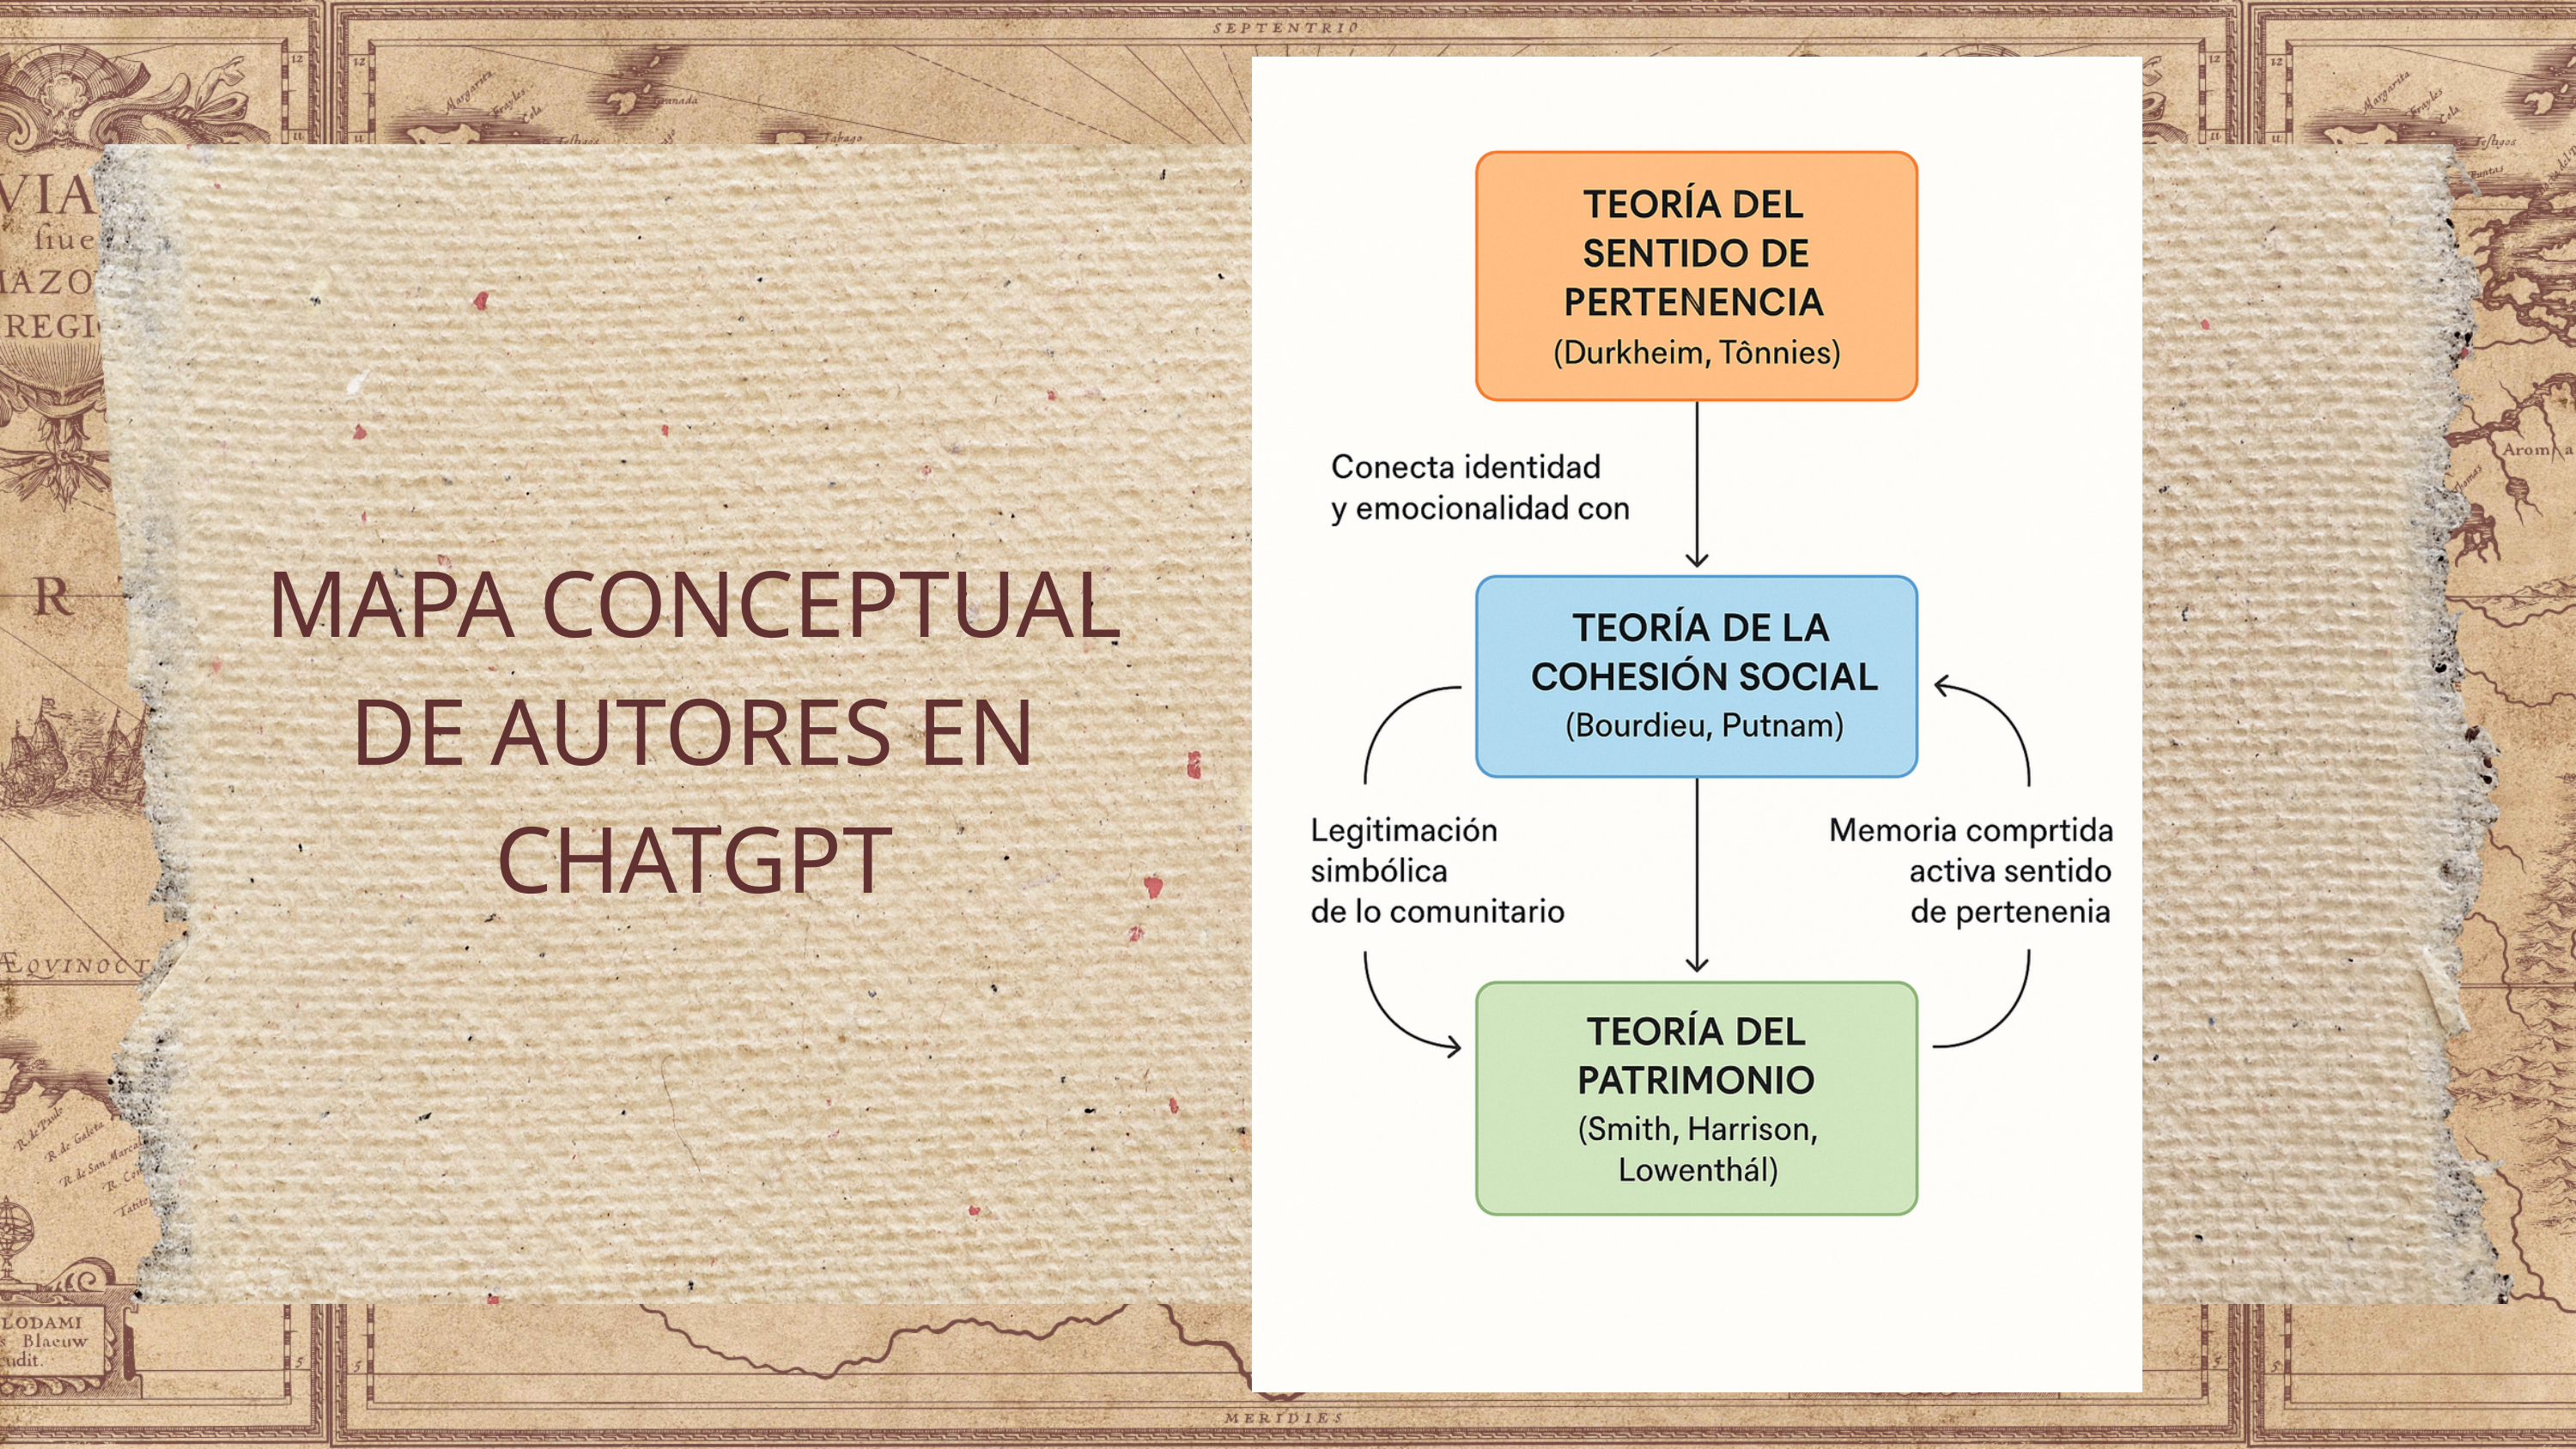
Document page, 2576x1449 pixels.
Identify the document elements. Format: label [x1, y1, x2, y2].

text_box [0, 0, 2576, 1449]
